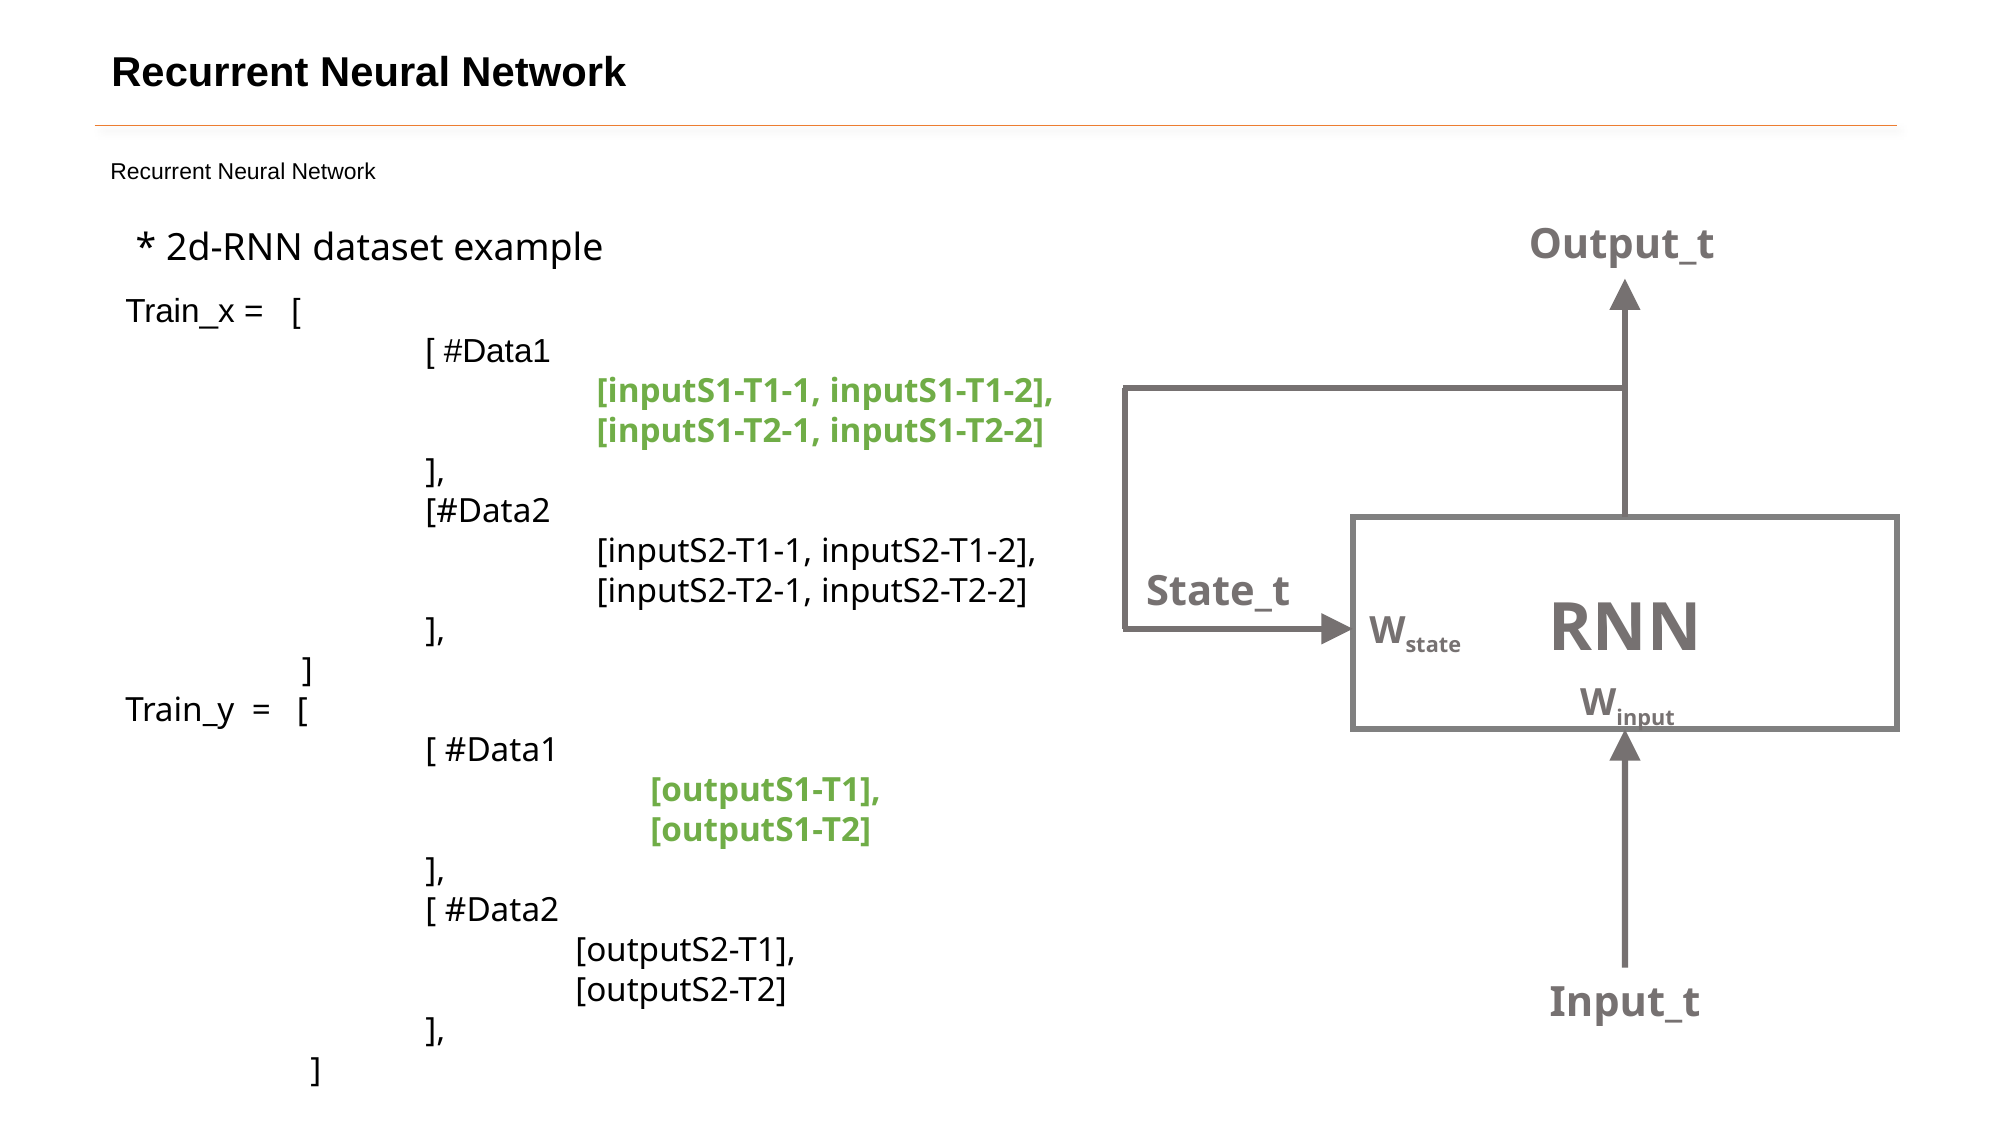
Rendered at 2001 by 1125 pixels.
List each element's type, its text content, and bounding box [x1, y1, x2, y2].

text_box * 2d-RNN dataset example [120, 215, 619, 276]
text_box Input_t [1534, 967, 1716, 1033]
text_box Recurrent Neural Network [96, 36, 642, 102]
text_box Recurrent Neural Network [95, 149, 392, 192]
text_box Output_t [1514, 209, 1730, 275]
text_box RNN [1352, 516, 1898, 730]
text_box State_t [1131, 556, 1306, 622]
text_box Wstate [1354, 598, 1477, 665]
text_box Train_x = [ [ #Data1 [inputS1-T1-1, inputS1-T1-2], [inputS1-T2-1, inputS1-T2-2] ], [#Data2 [inputS2-T1-1, inputS2-T1-2], [inputS2-T2-1, inputS2-T2-2] ], ] Train_y = [ [ #Data1 [outputS1-T1], [outputS1-T2] ], [ #Data2 [outputS2-T1], [outputS2-T2] ], ] [110, 281, 1070, 1096]
text_box Winput [1565, 670, 1690, 737]
